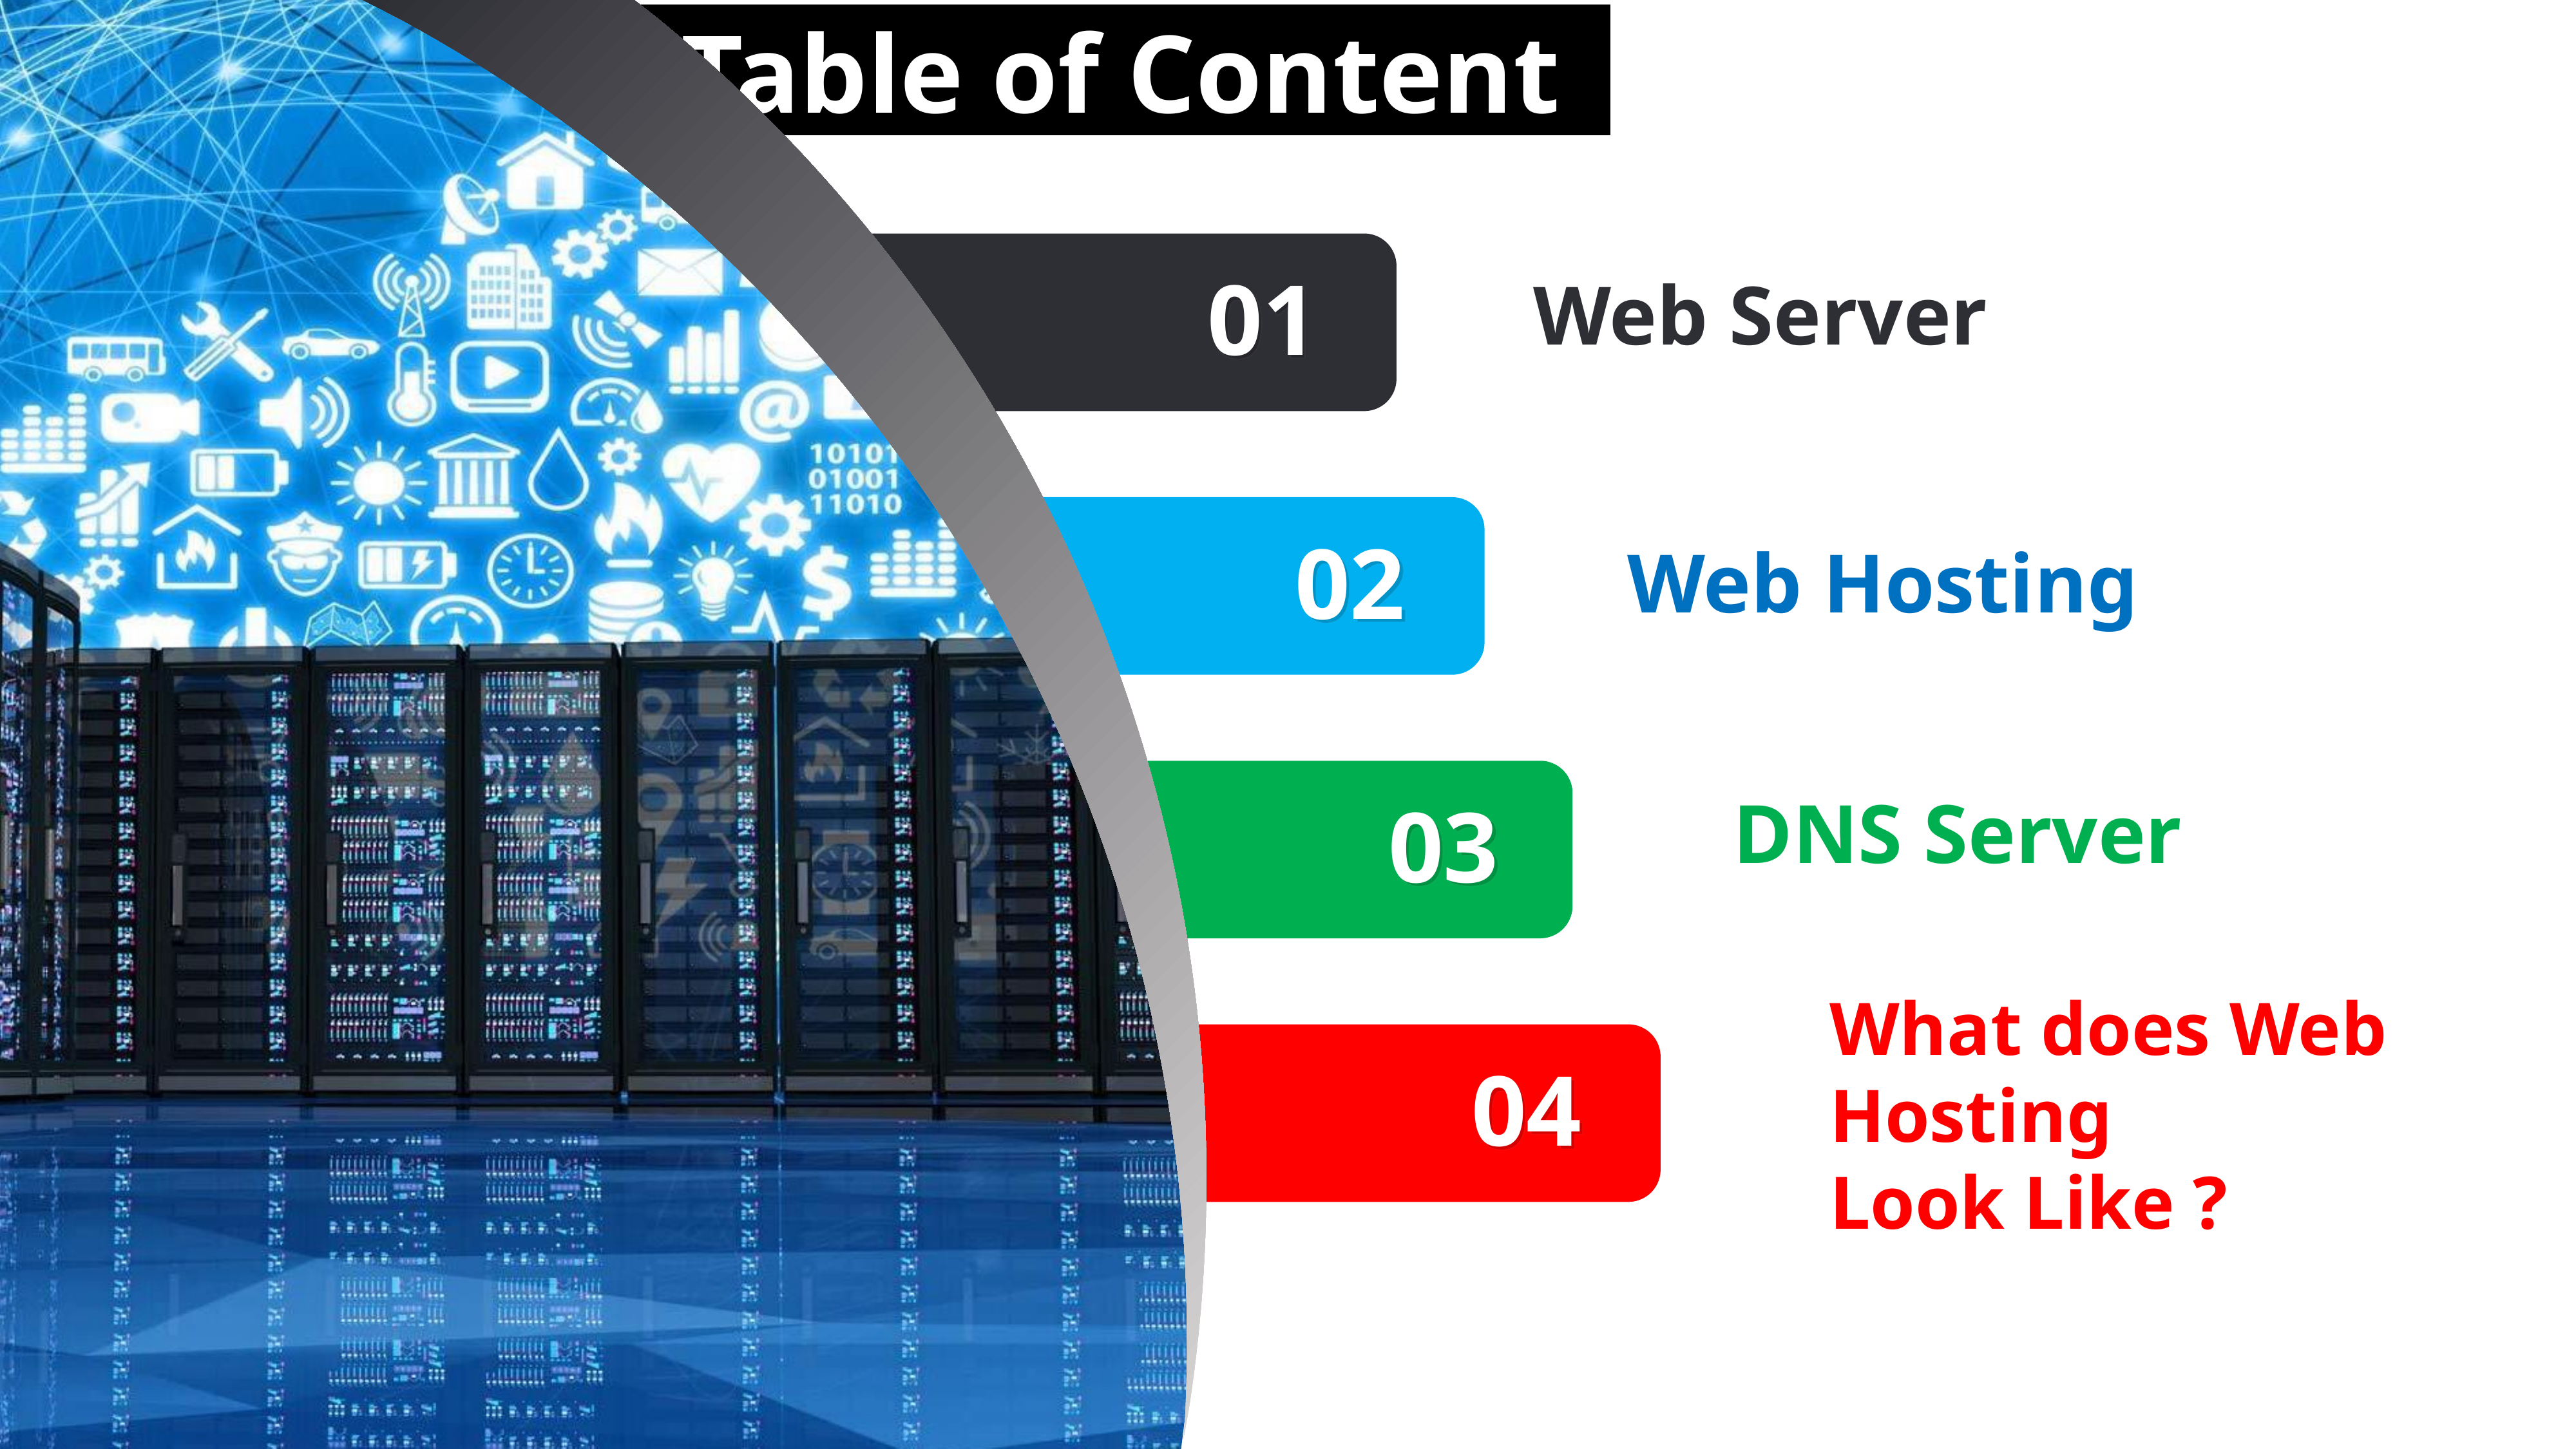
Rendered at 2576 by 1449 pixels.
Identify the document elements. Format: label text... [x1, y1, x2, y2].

text_box [1199, 1023, 1661, 1203]
text_box DNS Server [1733, 777, 2575, 884]
text_box [1197, 496, 1485, 676]
text_box Web Server [1533, 259, 2083, 366]
text_box 03 [1379, 781, 1509, 907]
picture [0, 0, 1197, 1449]
text_box 01 [1197, 254, 1328, 380]
text_box Table of Content [1197, 1, 1615, 139]
text_box [1197, 1003, 1207, 1355]
text_box Web Hosting [1627, 527, 2177, 634]
text_box [1197, 760, 1574, 940]
text_box 02 [1285, 517, 1415, 643]
text_box [1197, 232, 1397, 412]
text_box What does Web Hosting Look Like ? [1829, 978, 2576, 1249]
text_box 04 [1462, 1045, 1592, 1171]
